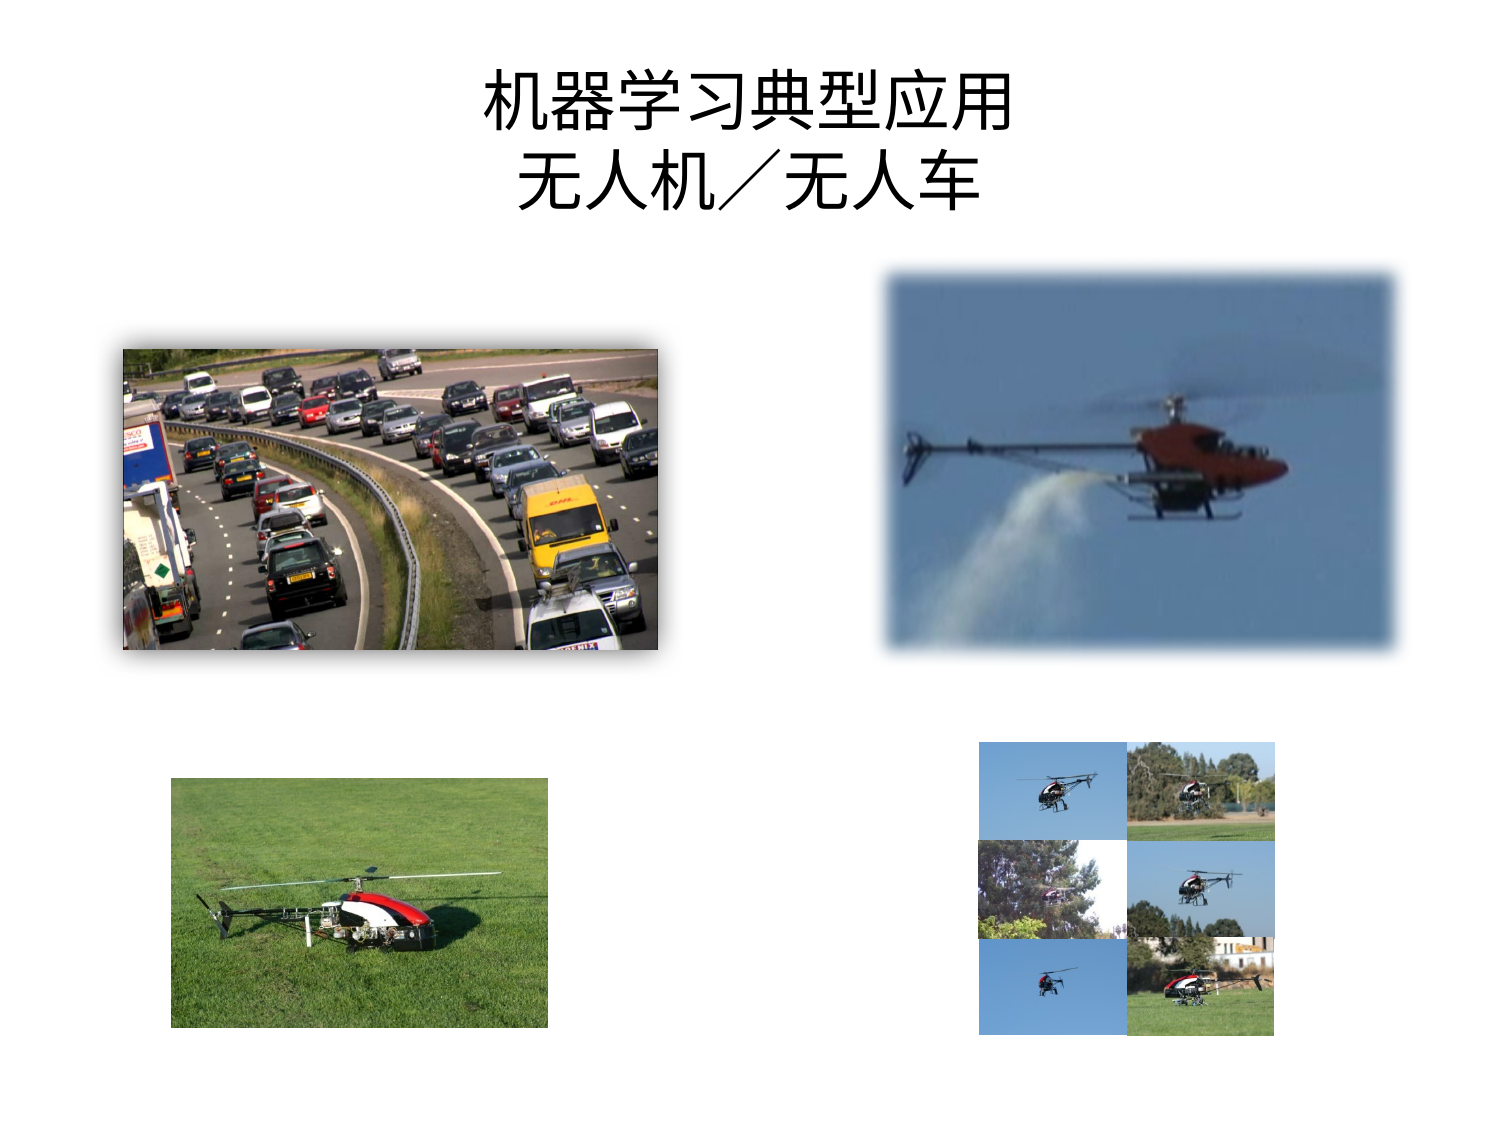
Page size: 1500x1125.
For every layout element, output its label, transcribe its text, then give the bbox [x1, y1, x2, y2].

picture [867, 255, 1414, 669]
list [170, 777, 548, 1029]
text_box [978, 742, 1275, 1036]
picture [123, 349, 658, 651]
title 机器学习典型应用 无人机／无人车 [75, 45, 1425, 233]
